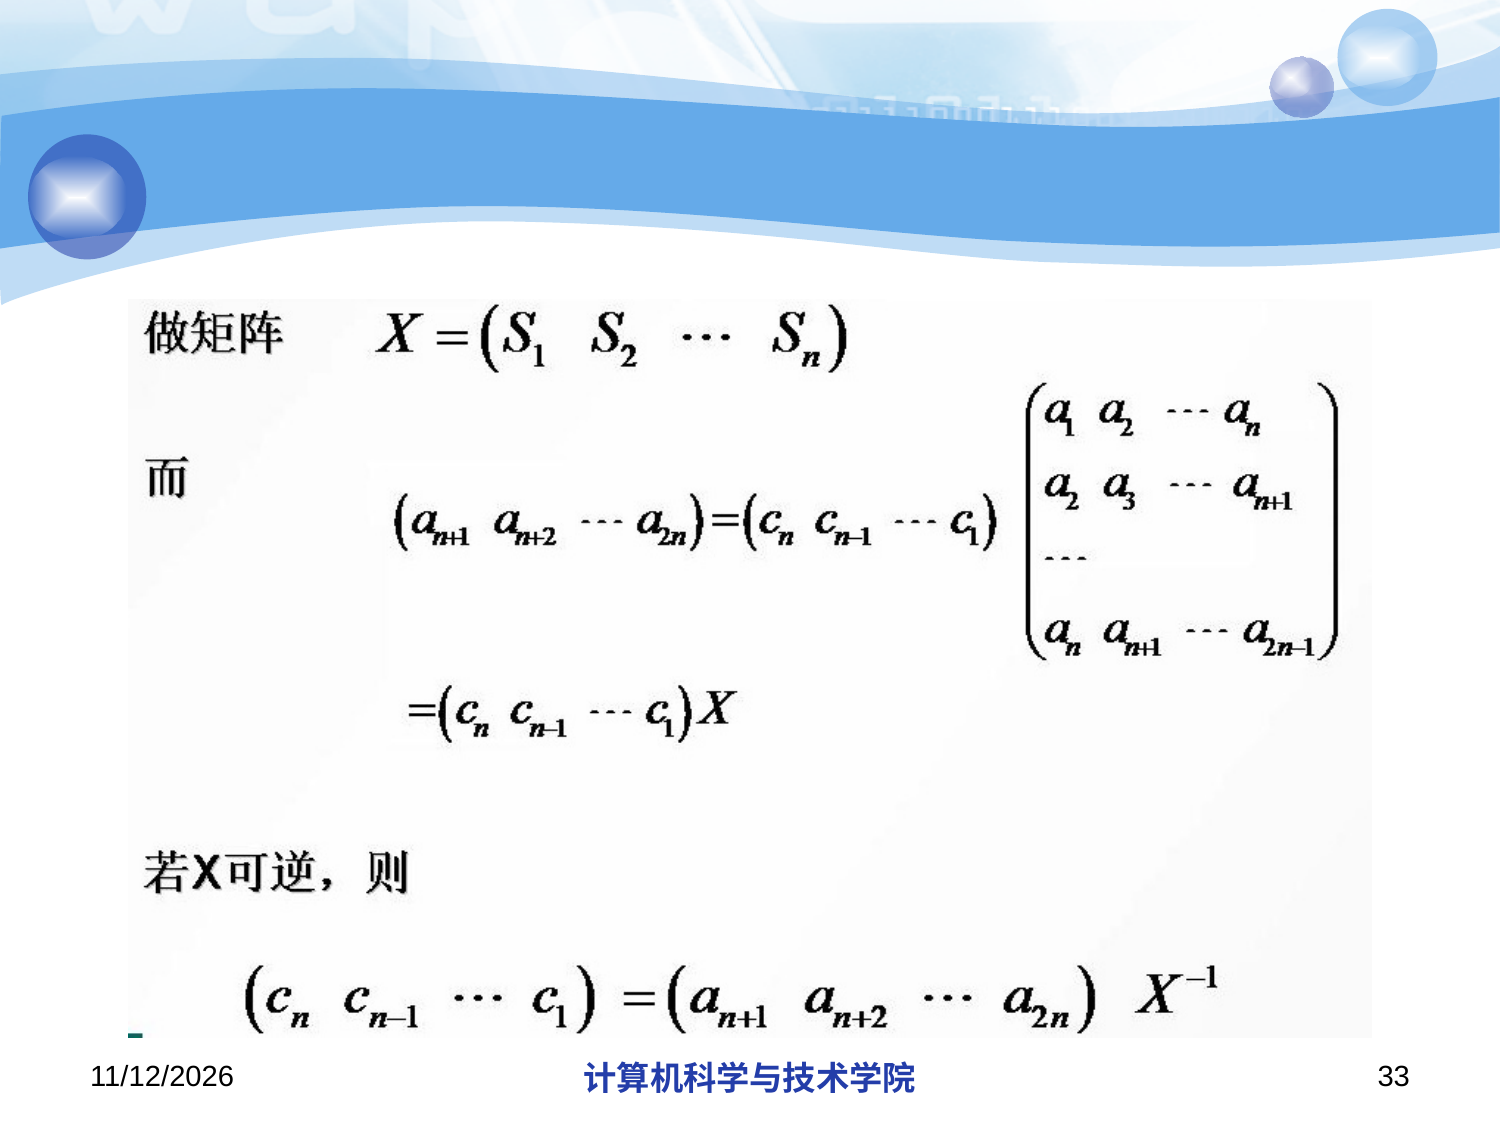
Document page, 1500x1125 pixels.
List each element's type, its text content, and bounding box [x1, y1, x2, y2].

slide_number 33 [1074, 1049, 1426, 1103]
picture [0, 0, 1500, 113]
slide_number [74, 1049, 426, 1103]
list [127, 299, 1373, 1038]
footer 计算机科学与技术学院 [512, 1049, 988, 1103]
